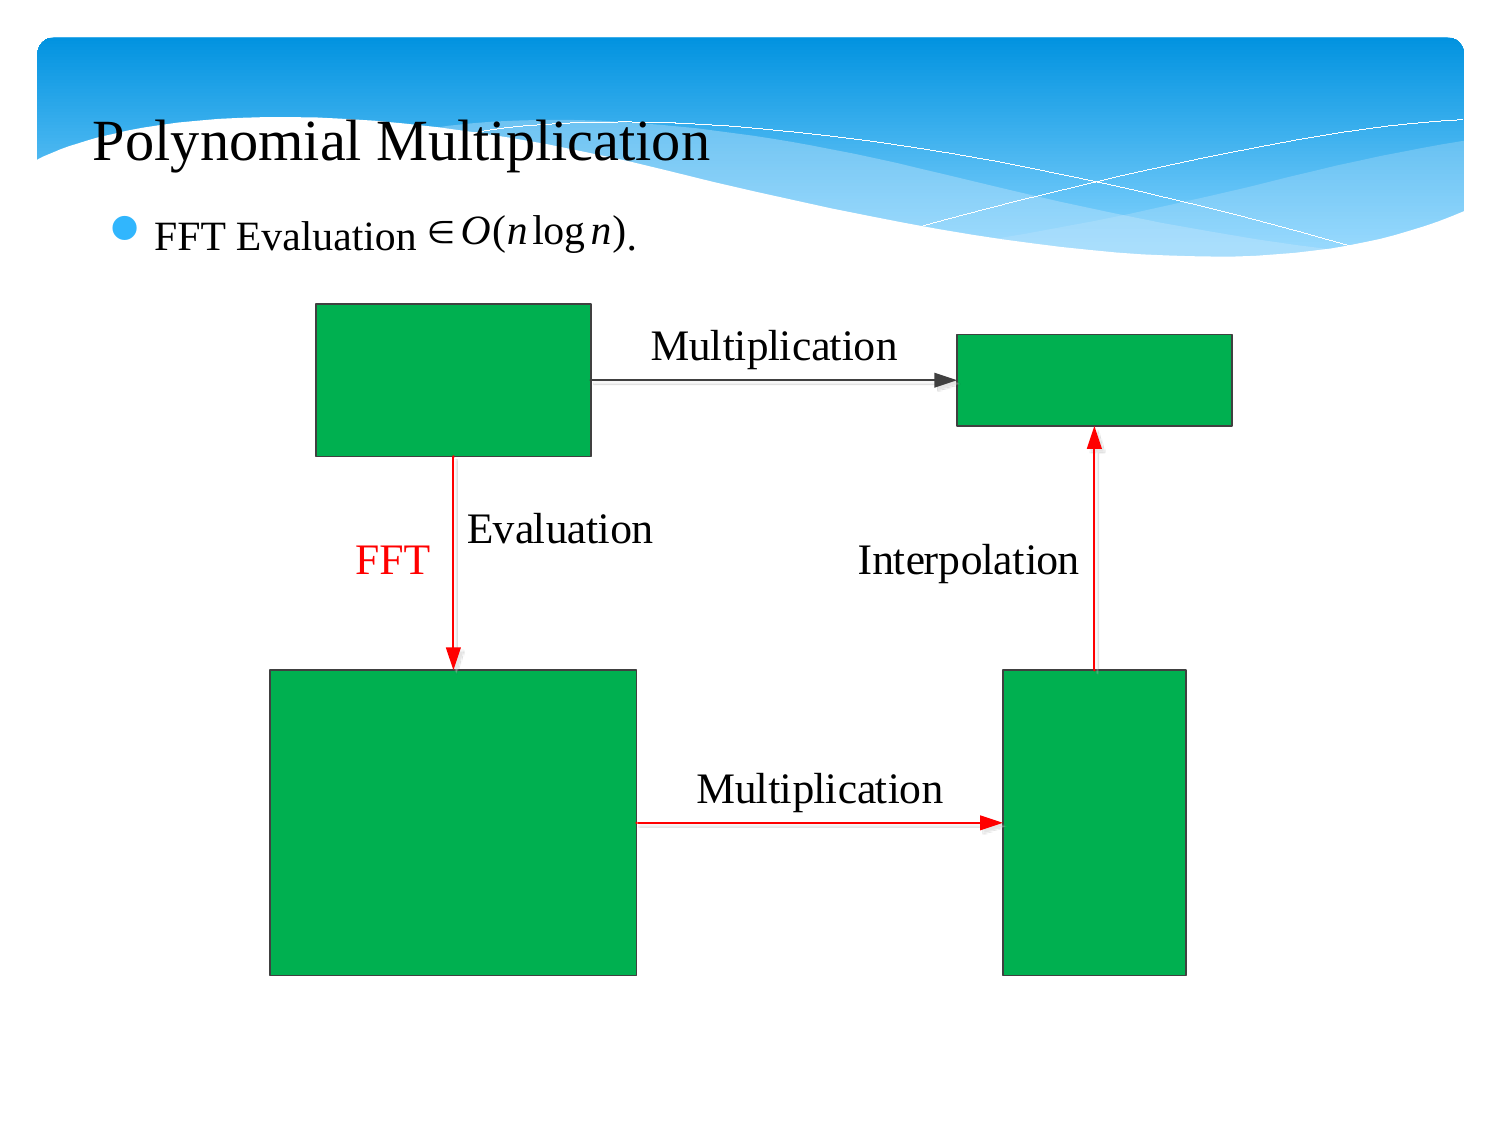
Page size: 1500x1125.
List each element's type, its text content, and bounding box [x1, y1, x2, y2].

text_box FFT Evaluation . [94, 196, 1412, 1059]
text_box Polynomial Multiplication [77, 78, 1428, 197]
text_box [427, 208, 631, 260]
picture [266, 300, 1234, 977]
